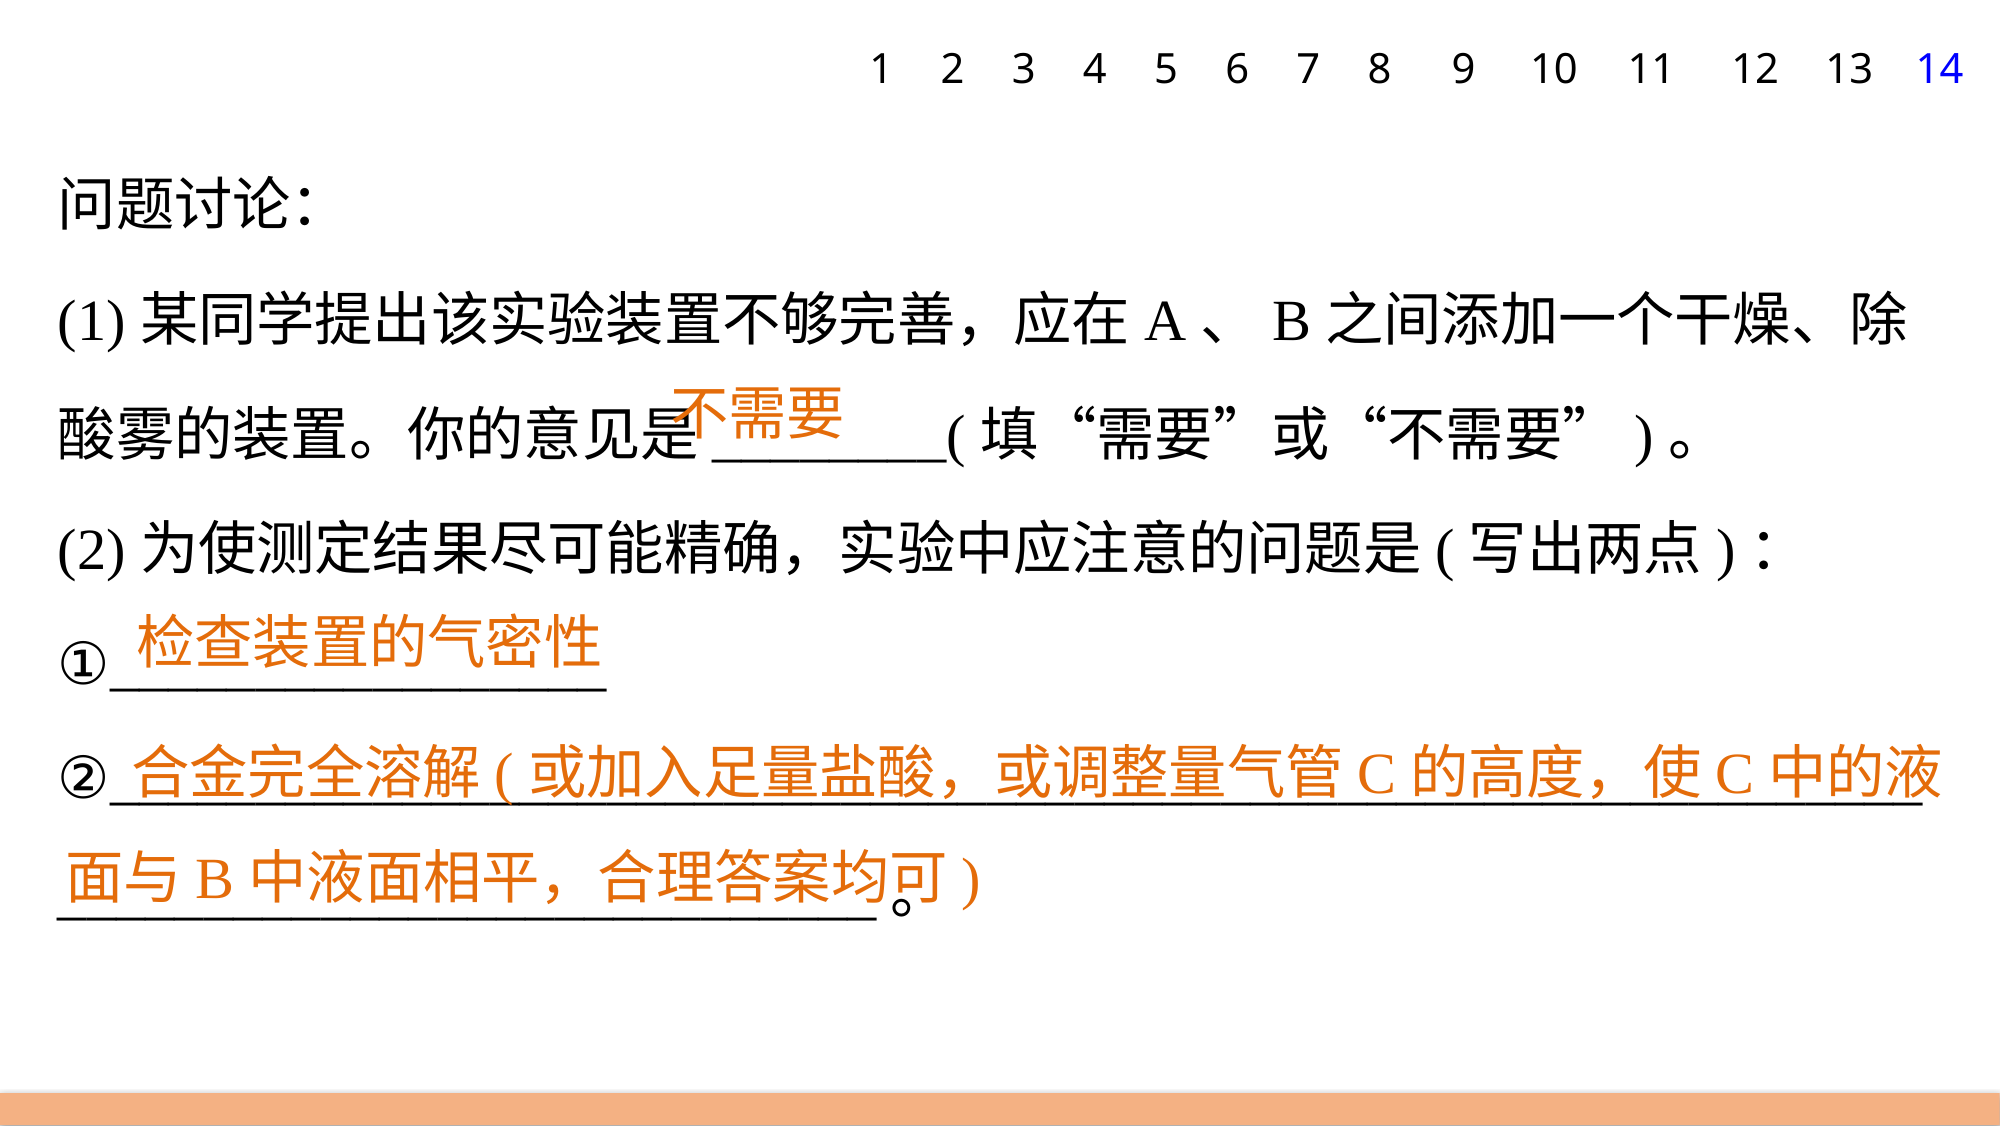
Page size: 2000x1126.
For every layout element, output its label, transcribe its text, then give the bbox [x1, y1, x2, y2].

text_box 不需要 [655, 369, 860, 454]
text_box 11 [1610, 19, 1696, 114]
text_box 9 [1423, 19, 1496, 114]
text_box 1 [854, 19, 914, 114]
text_box 6 [1210, 19, 1270, 114]
text_box 8 [1352, 19, 1412, 114]
text_box 合金完全溶解(或加入足量盐酸，或调整量气管C的高度，使C中的液面与B中液面相平，合理答案均可) [50, 692, 1960, 918]
text_box 2 [925, 19, 985, 114]
text_box 问题讨论： (1)某同学提出该实验装置不够完善，应在A、B之间添加一个干燥、除酸雾的装置。你的意见是________(填“需要”或“不需要”)。 (2)为使测定结果尽可能精确，实验中应注意的问题是(写出两点)： ①_________________ ②______________________________________________________________ ____________________________。 [43, 115, 1953, 933]
text_box 13 [1811, 19, 1894, 114]
text_box 检查装置的气密性 [121, 598, 618, 683]
text_box [0, 1092, 2000, 1126]
text_box 14 [1905, 19, 1984, 114]
text_box 7 [1281, 19, 1341, 114]
text_box 5 [1139, 19, 1199, 114]
text_box 10 [1507, 19, 1599, 114]
text_box 3 [996, 19, 1056, 114]
text_box 4 [1067, 19, 1127, 114]
text_box 12 [1707, 19, 1800, 114]
